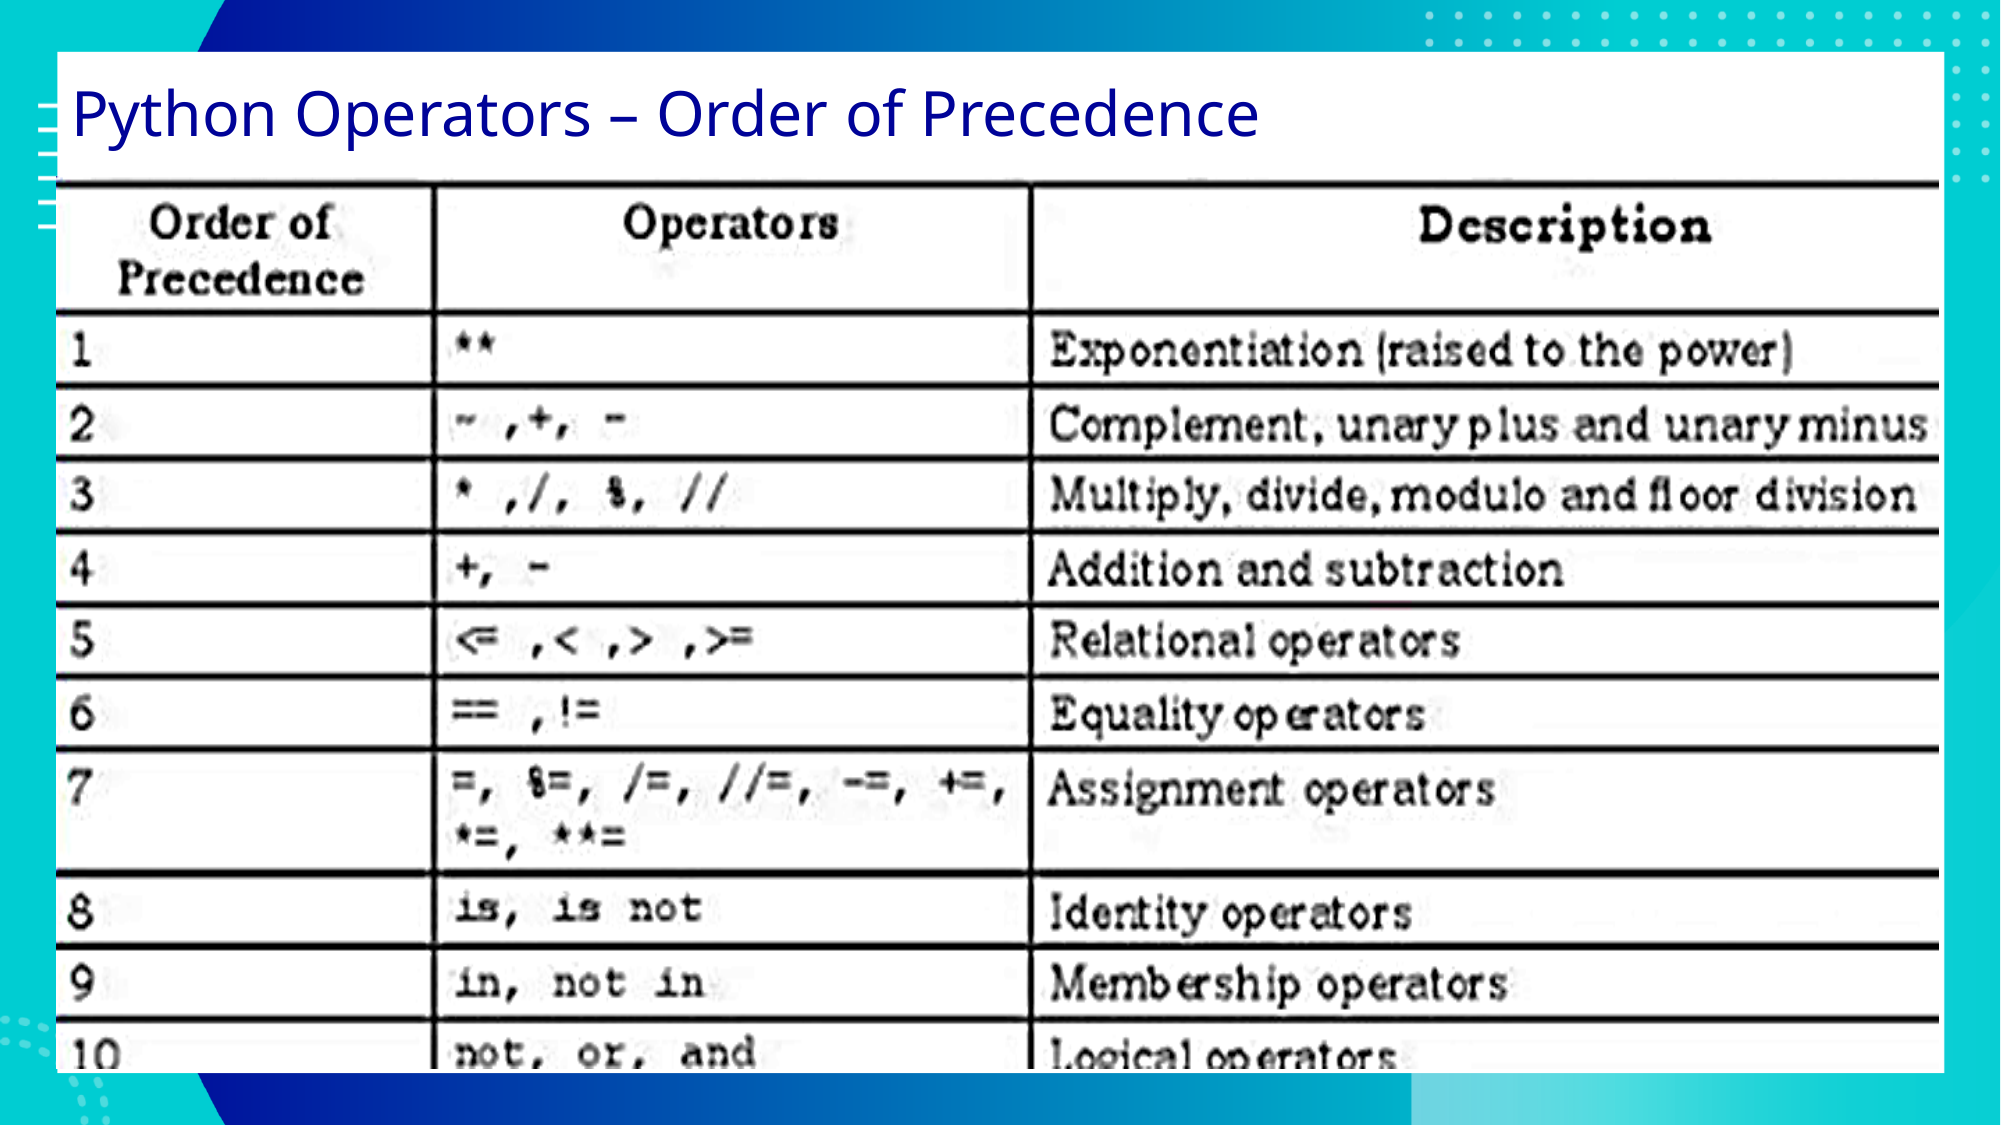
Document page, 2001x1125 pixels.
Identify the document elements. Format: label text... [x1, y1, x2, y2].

picture [0, 0, 2001, 1125]
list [56, 176, 1939, 1069]
title Python Operators – Order of Precedence [56, 56, 1939, 176]
